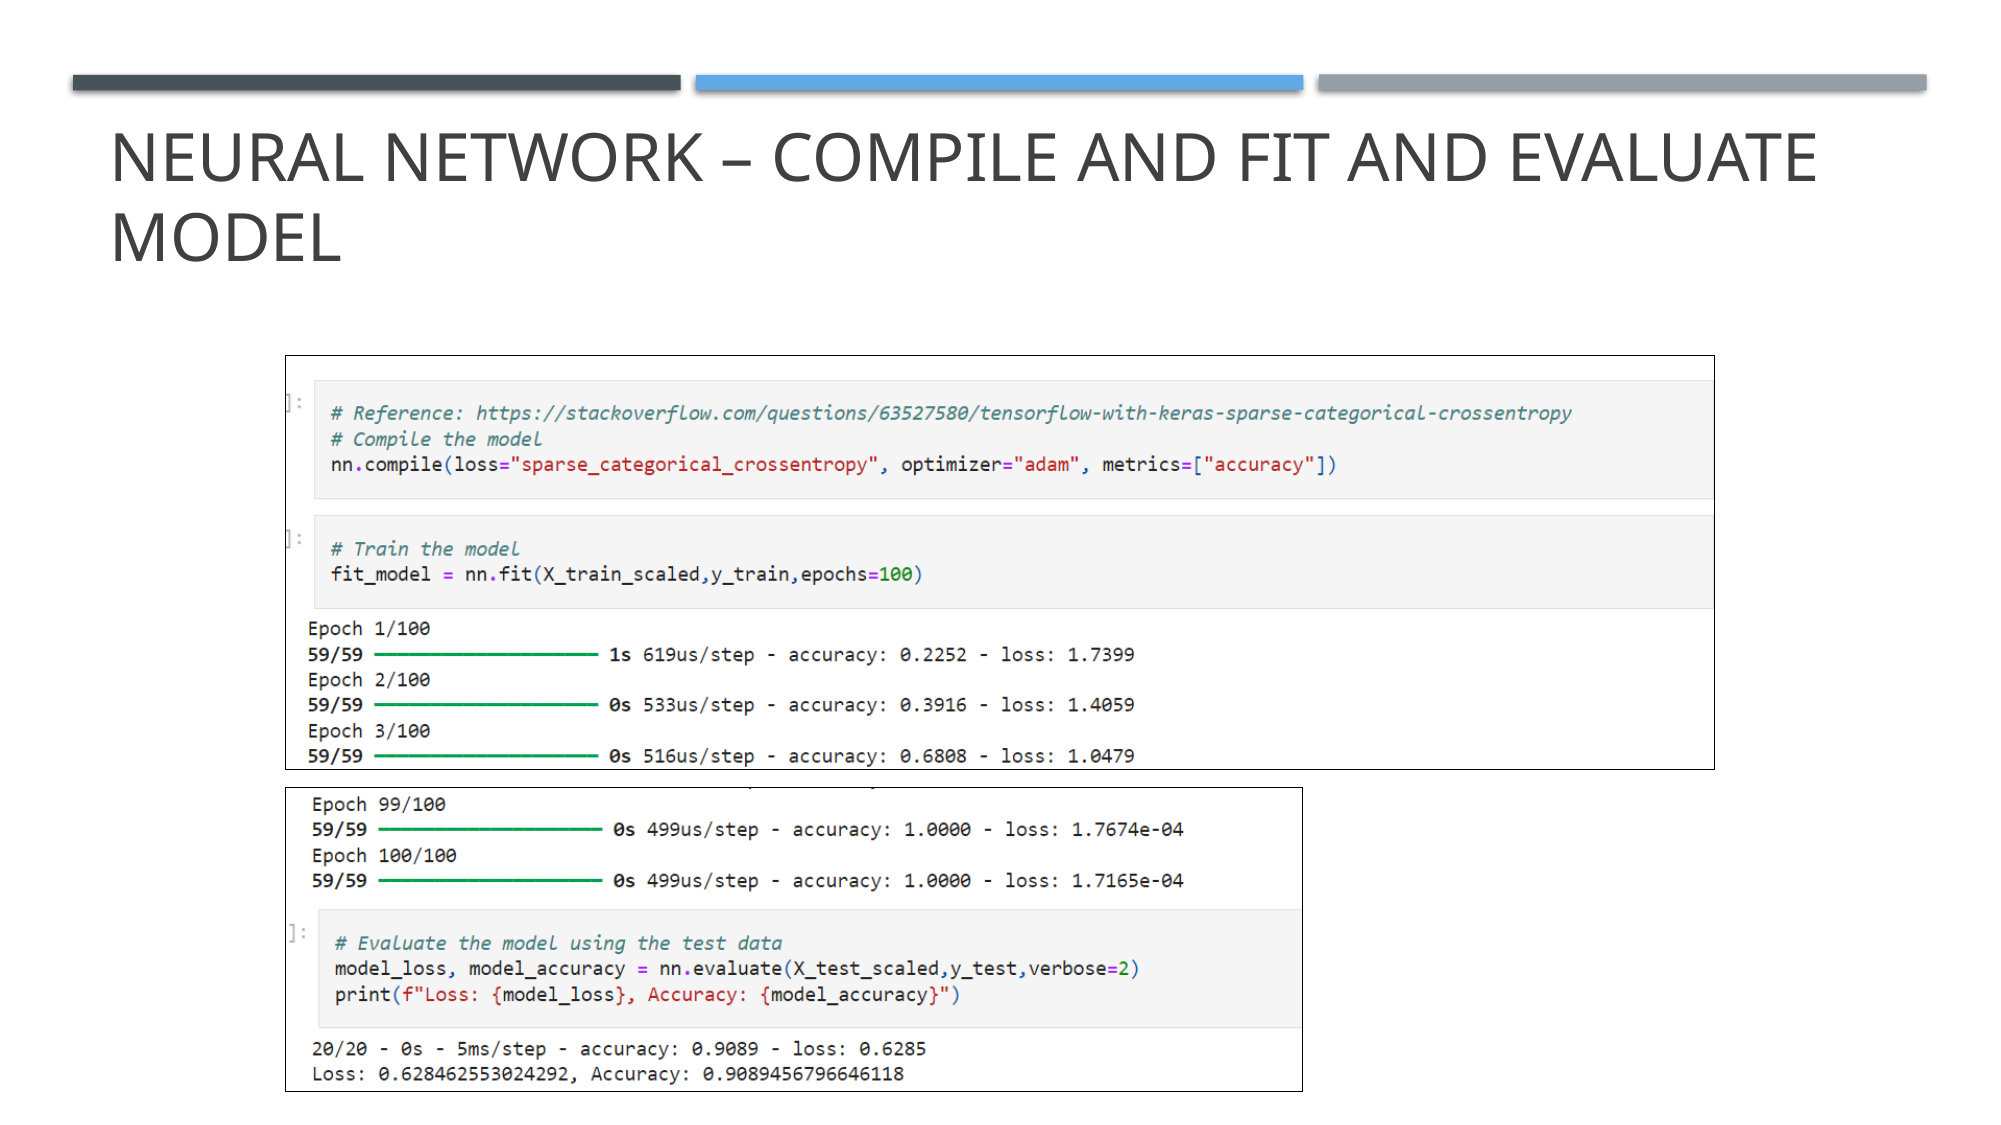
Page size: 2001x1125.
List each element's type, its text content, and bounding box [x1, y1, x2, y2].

picture [285, 355, 1715, 770]
title Neural NETWORK – COMPILE AND FIT AND EVALUATE MODEL [94, 119, 1904, 282]
picture [285, 787, 1303, 1093]
